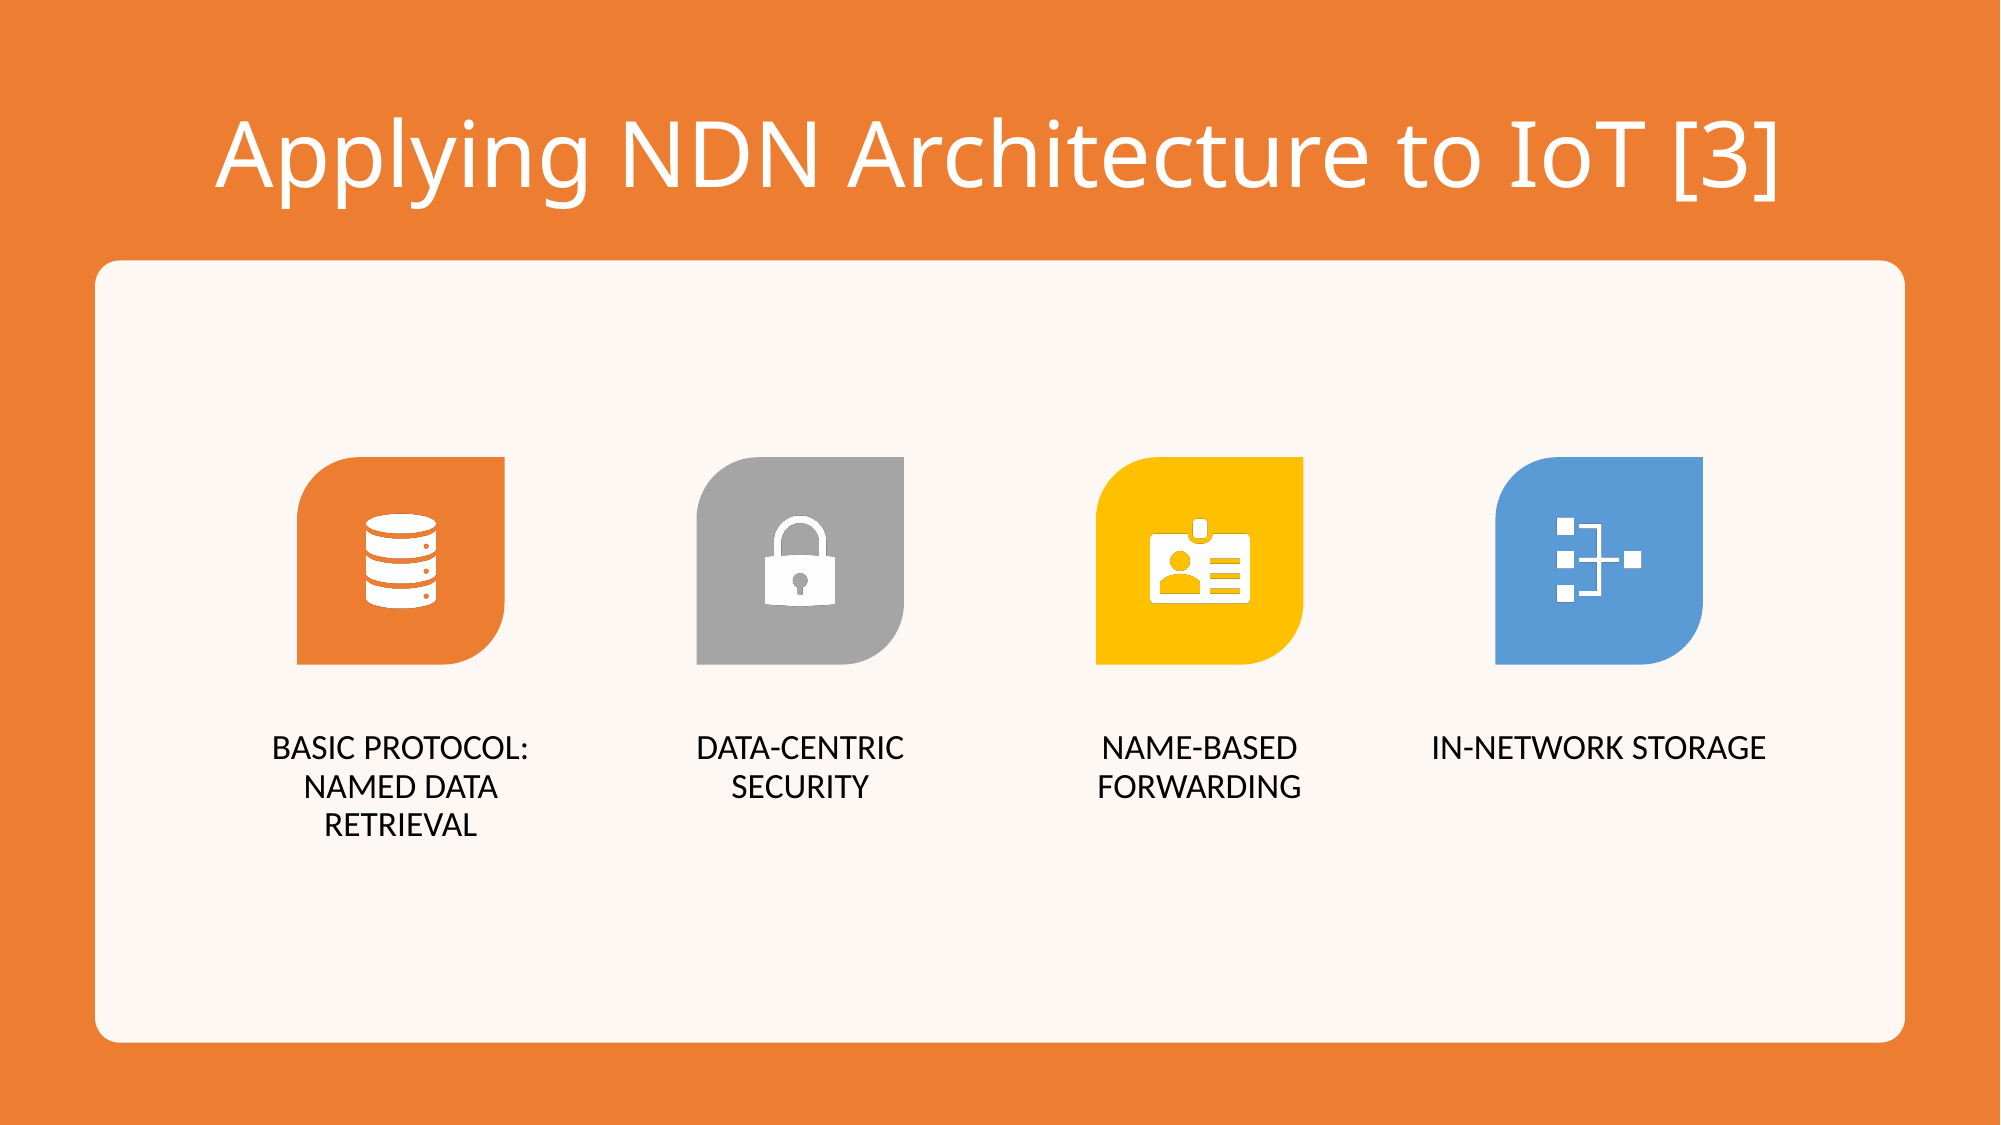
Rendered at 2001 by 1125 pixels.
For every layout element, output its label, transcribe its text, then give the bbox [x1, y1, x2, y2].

text_box [94, 259, 1906, 1044]
text_box [0, 0, 2000, 1125]
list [137, 295, 1863, 1010]
title Applying NDN Architecture to IoT [3] [137, 75, 1863, 241]
